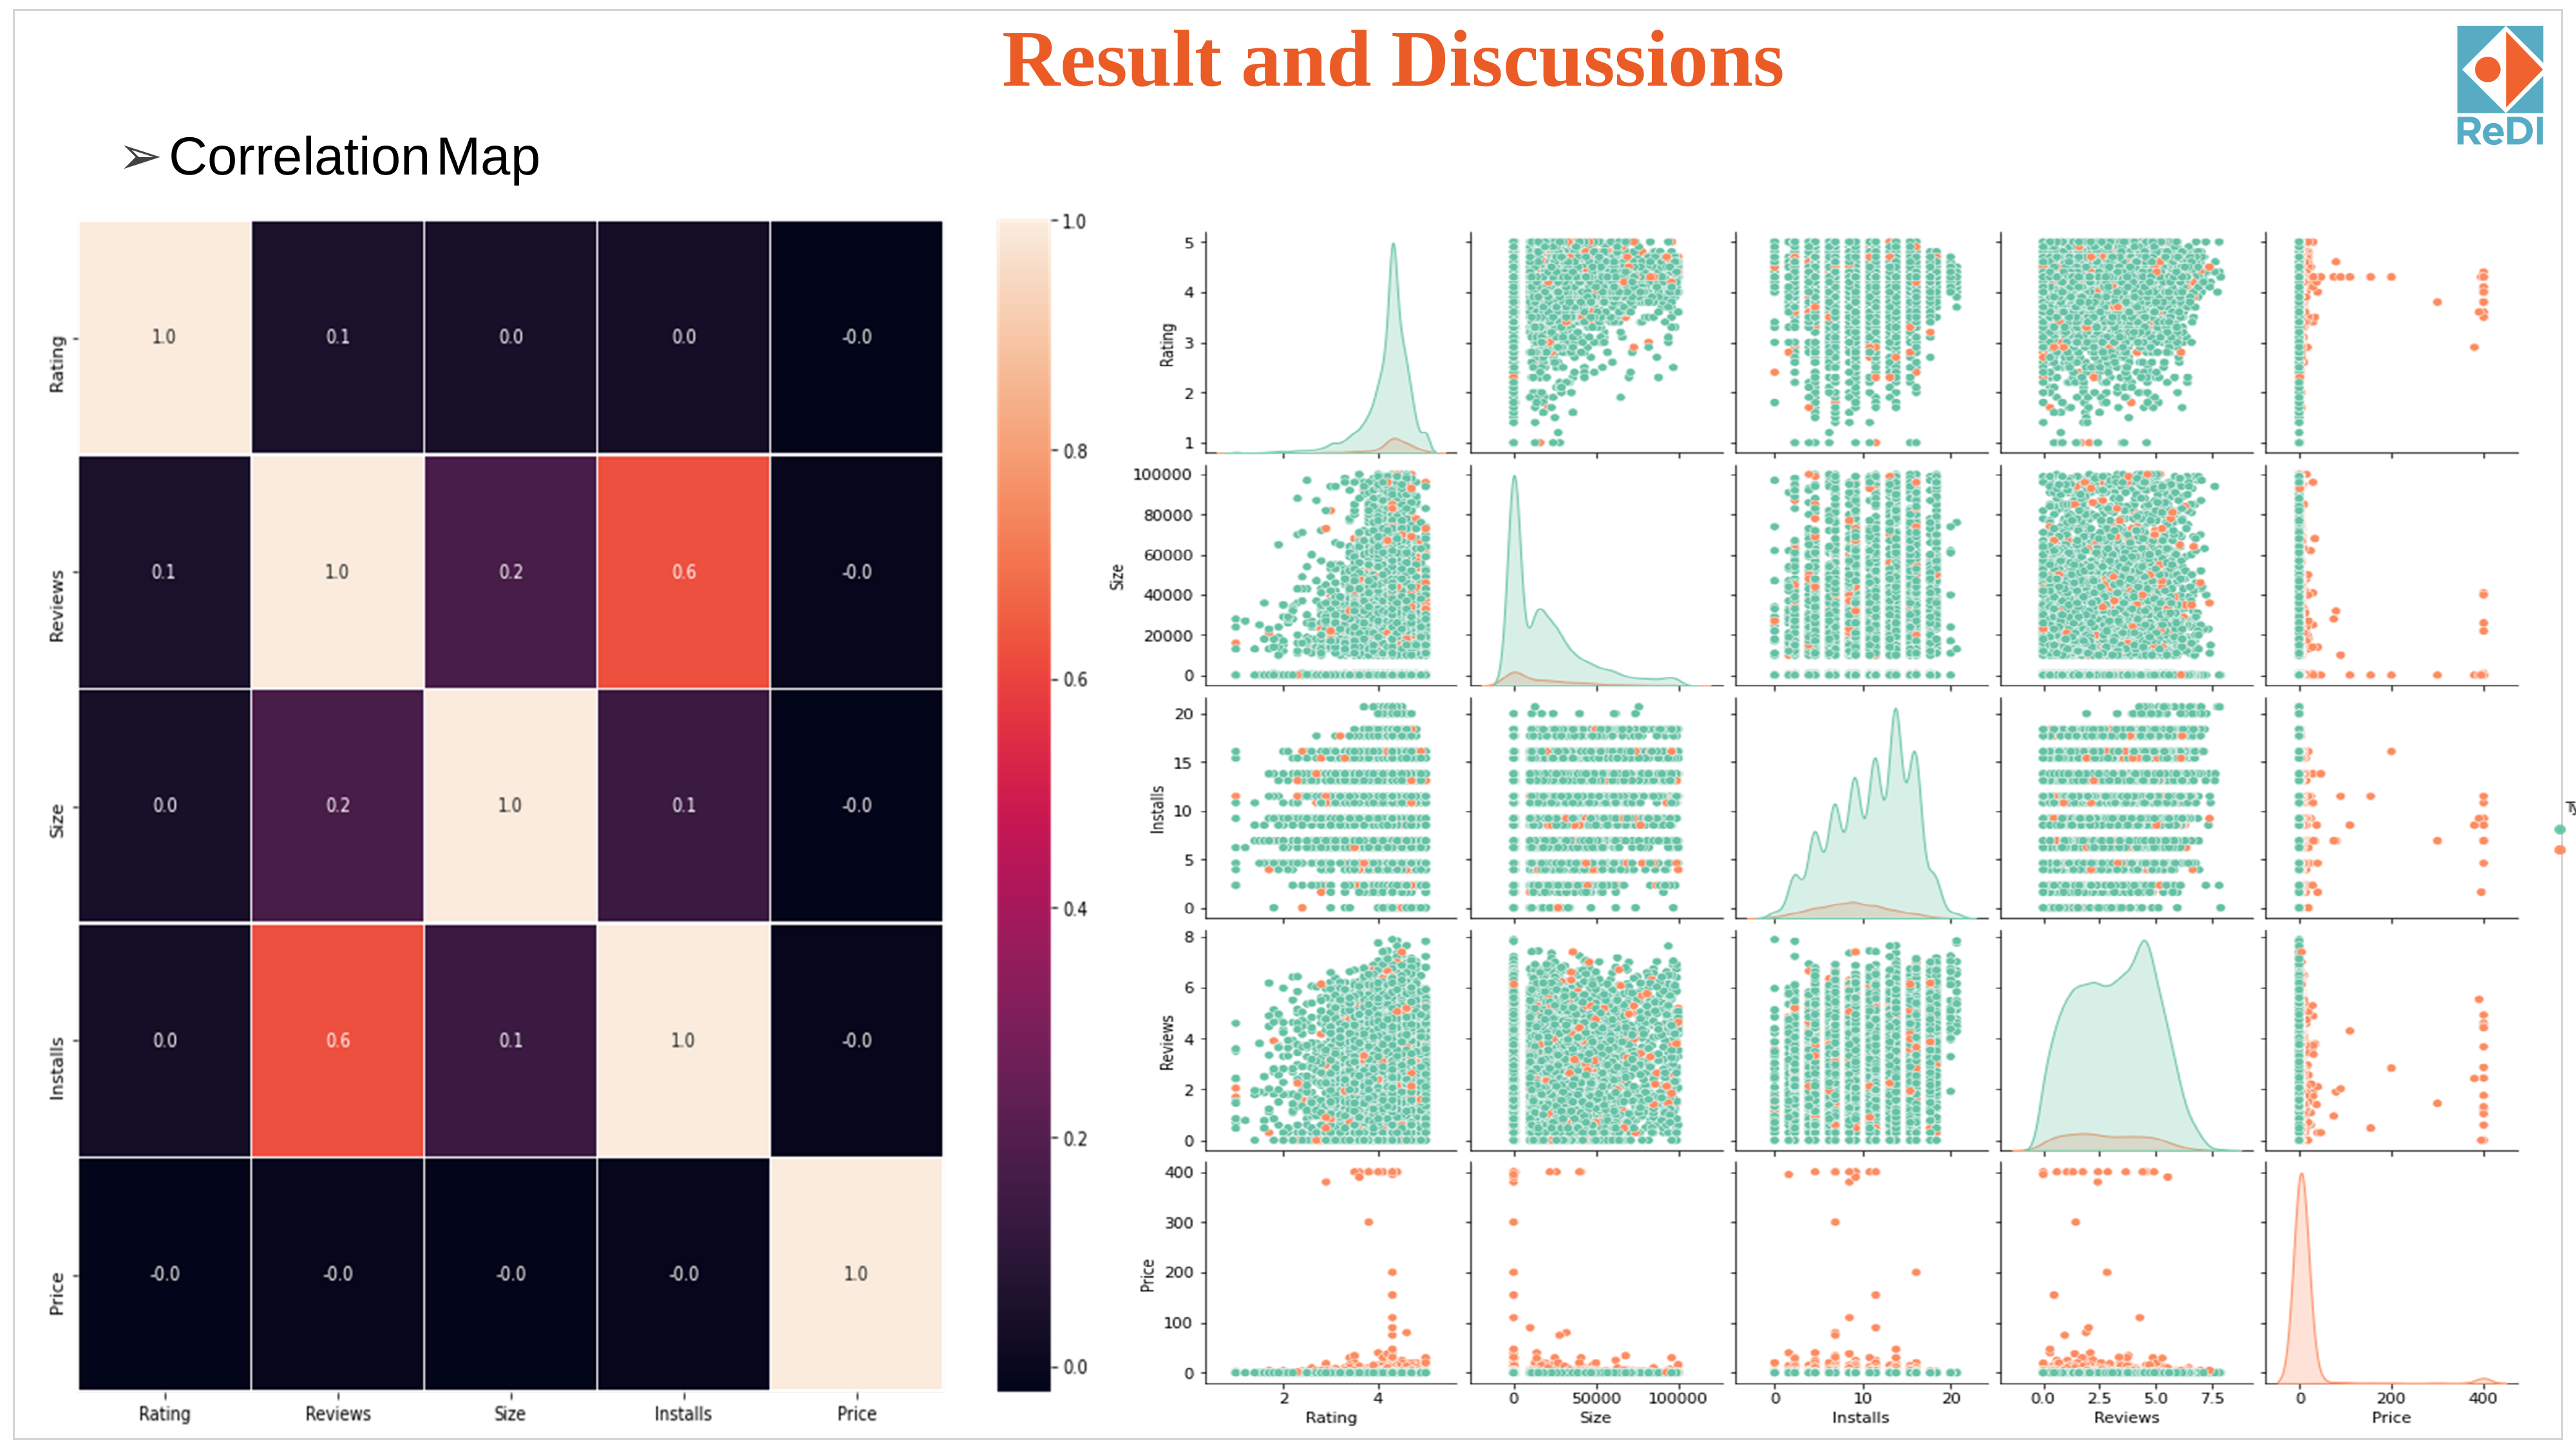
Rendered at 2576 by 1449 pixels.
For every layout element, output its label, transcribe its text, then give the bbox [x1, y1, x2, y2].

text_box Result and Discussions [188, 14, 2576, 135]
picture [2452, 135, 2549, 153]
picture [39, 202, 2576, 1435]
text_box Correlation Map [0, 111, 2331, 994]
